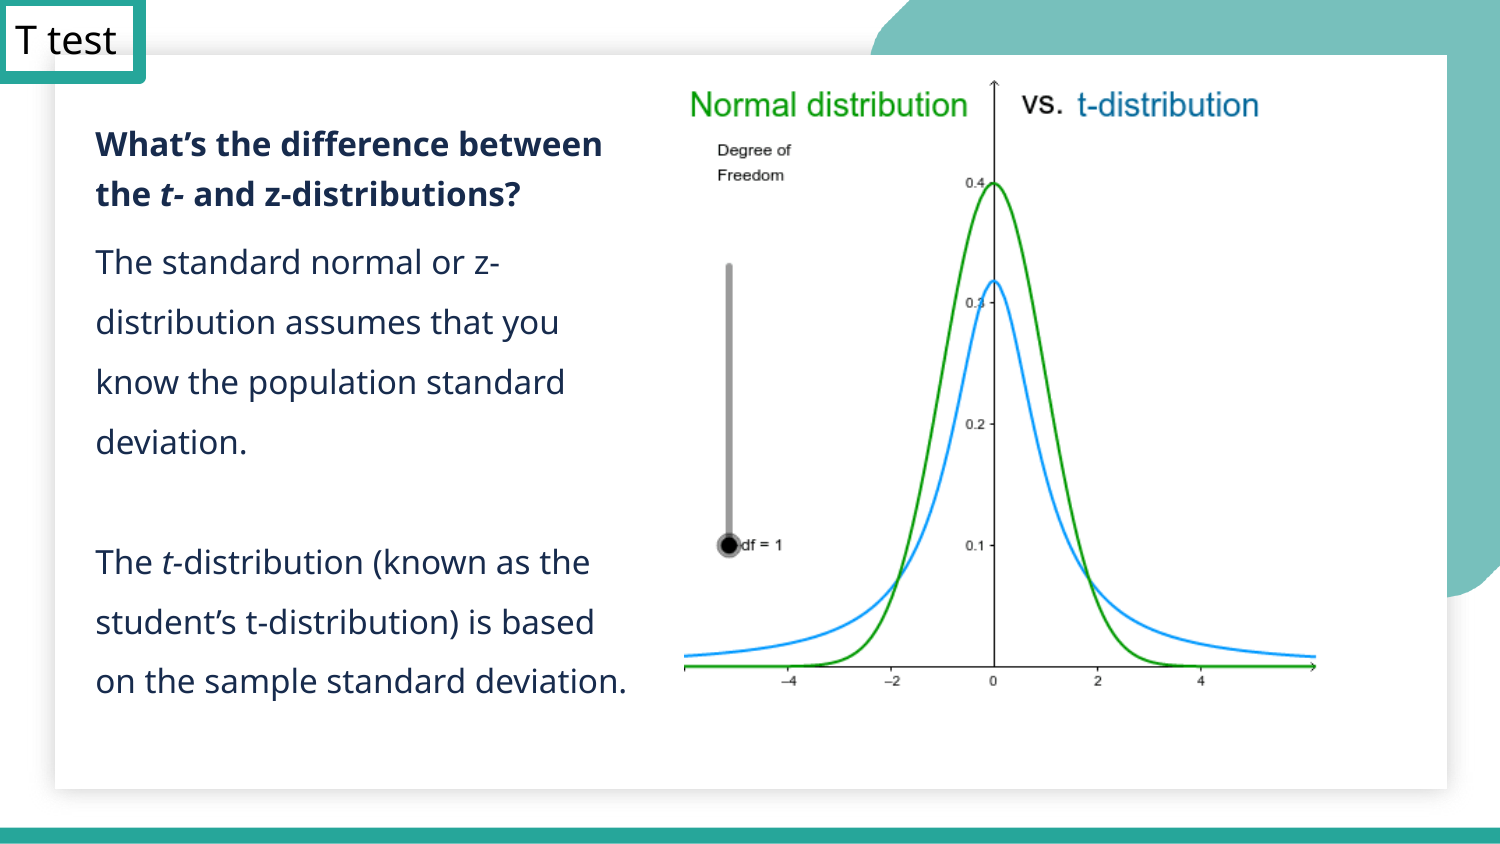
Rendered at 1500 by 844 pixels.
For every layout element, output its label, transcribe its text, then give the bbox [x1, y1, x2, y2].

text_box What’s the difference between the t- and z-distributions? The standard normal or z-distribution assumes that you know the population standard deviation. The t-distribution (known as the student’s t-distribution) is based on the sample standard deviation. [80, 98, 648, 715]
picture [0, 0, 1500, 827]
text_box T test [0, 0, 140, 78]
